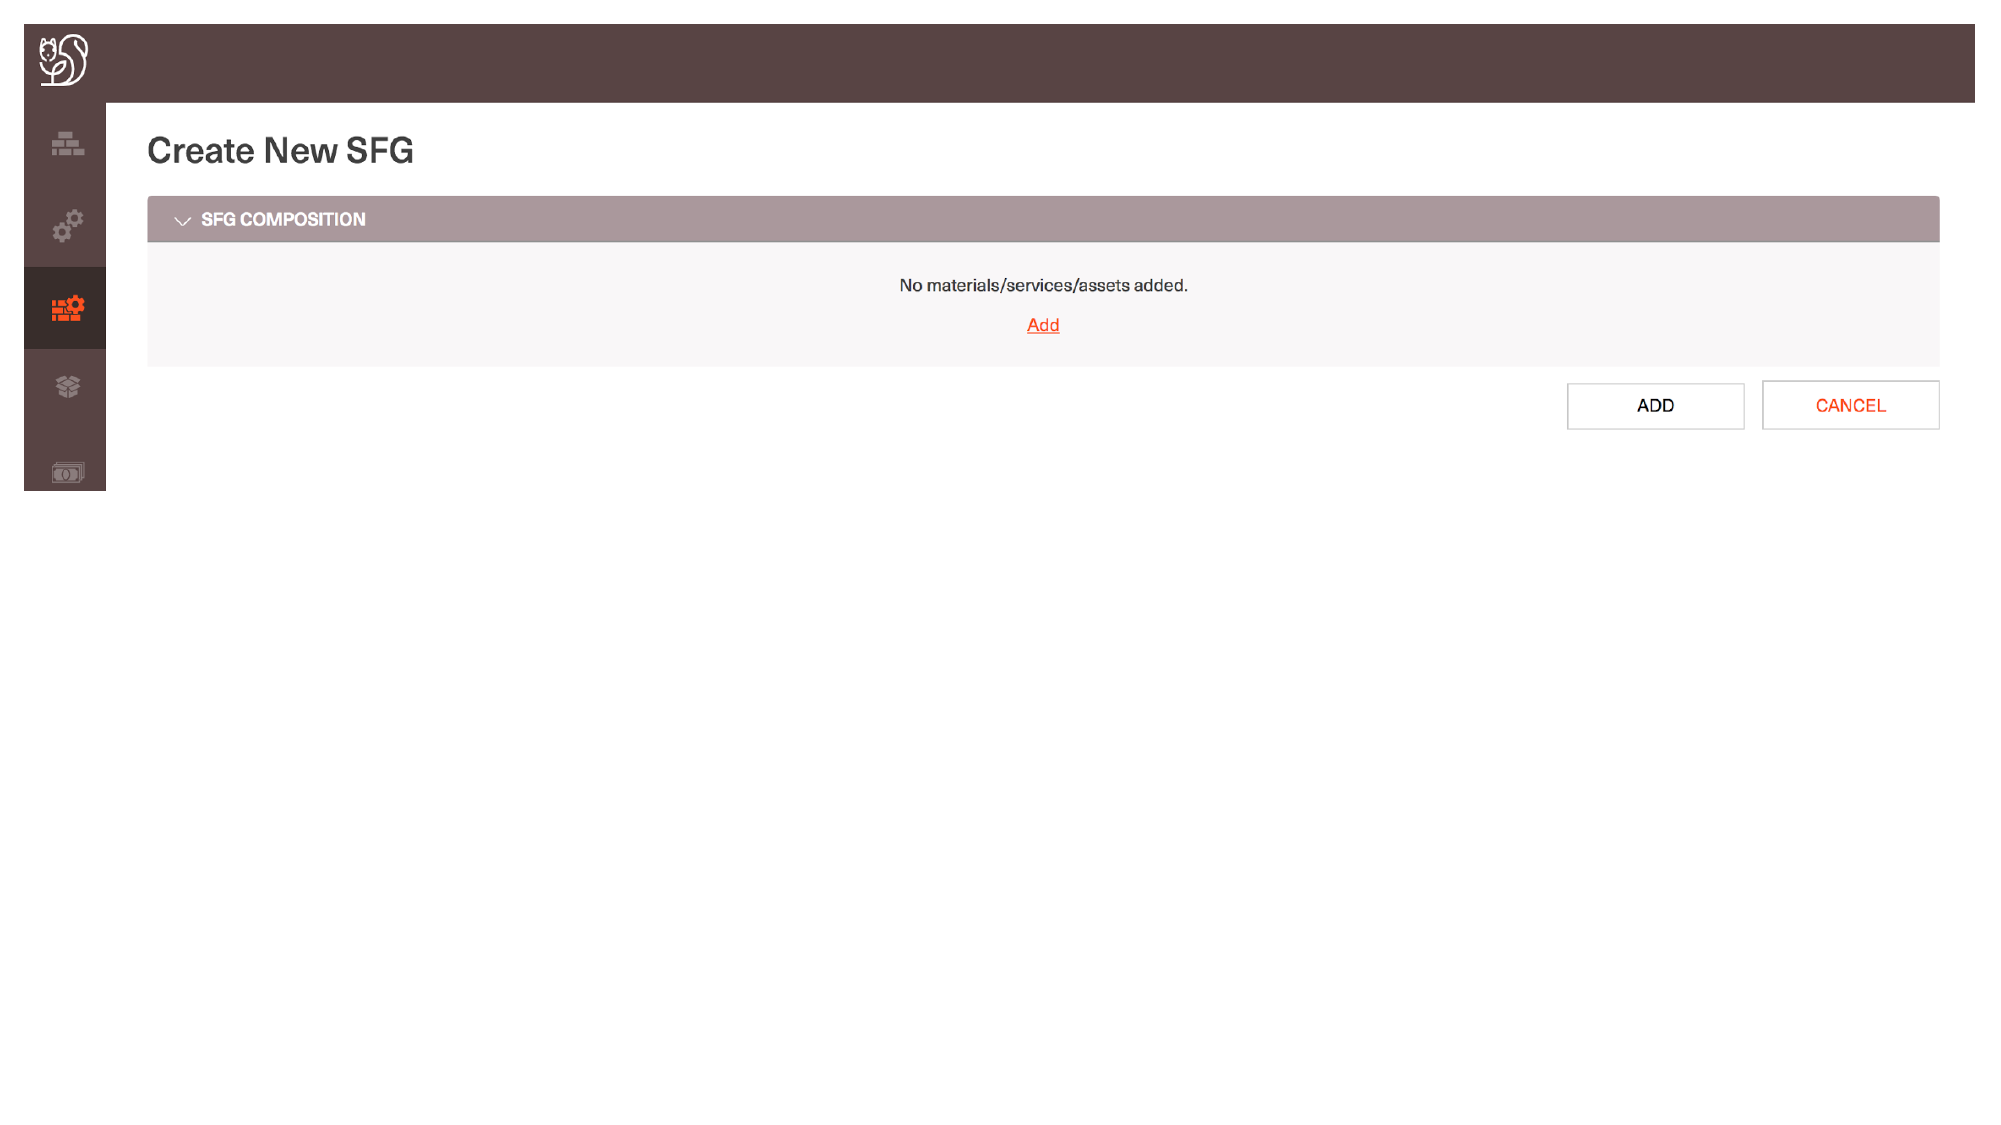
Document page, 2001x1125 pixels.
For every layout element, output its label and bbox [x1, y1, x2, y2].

picture [24, 24, 1976, 491]
